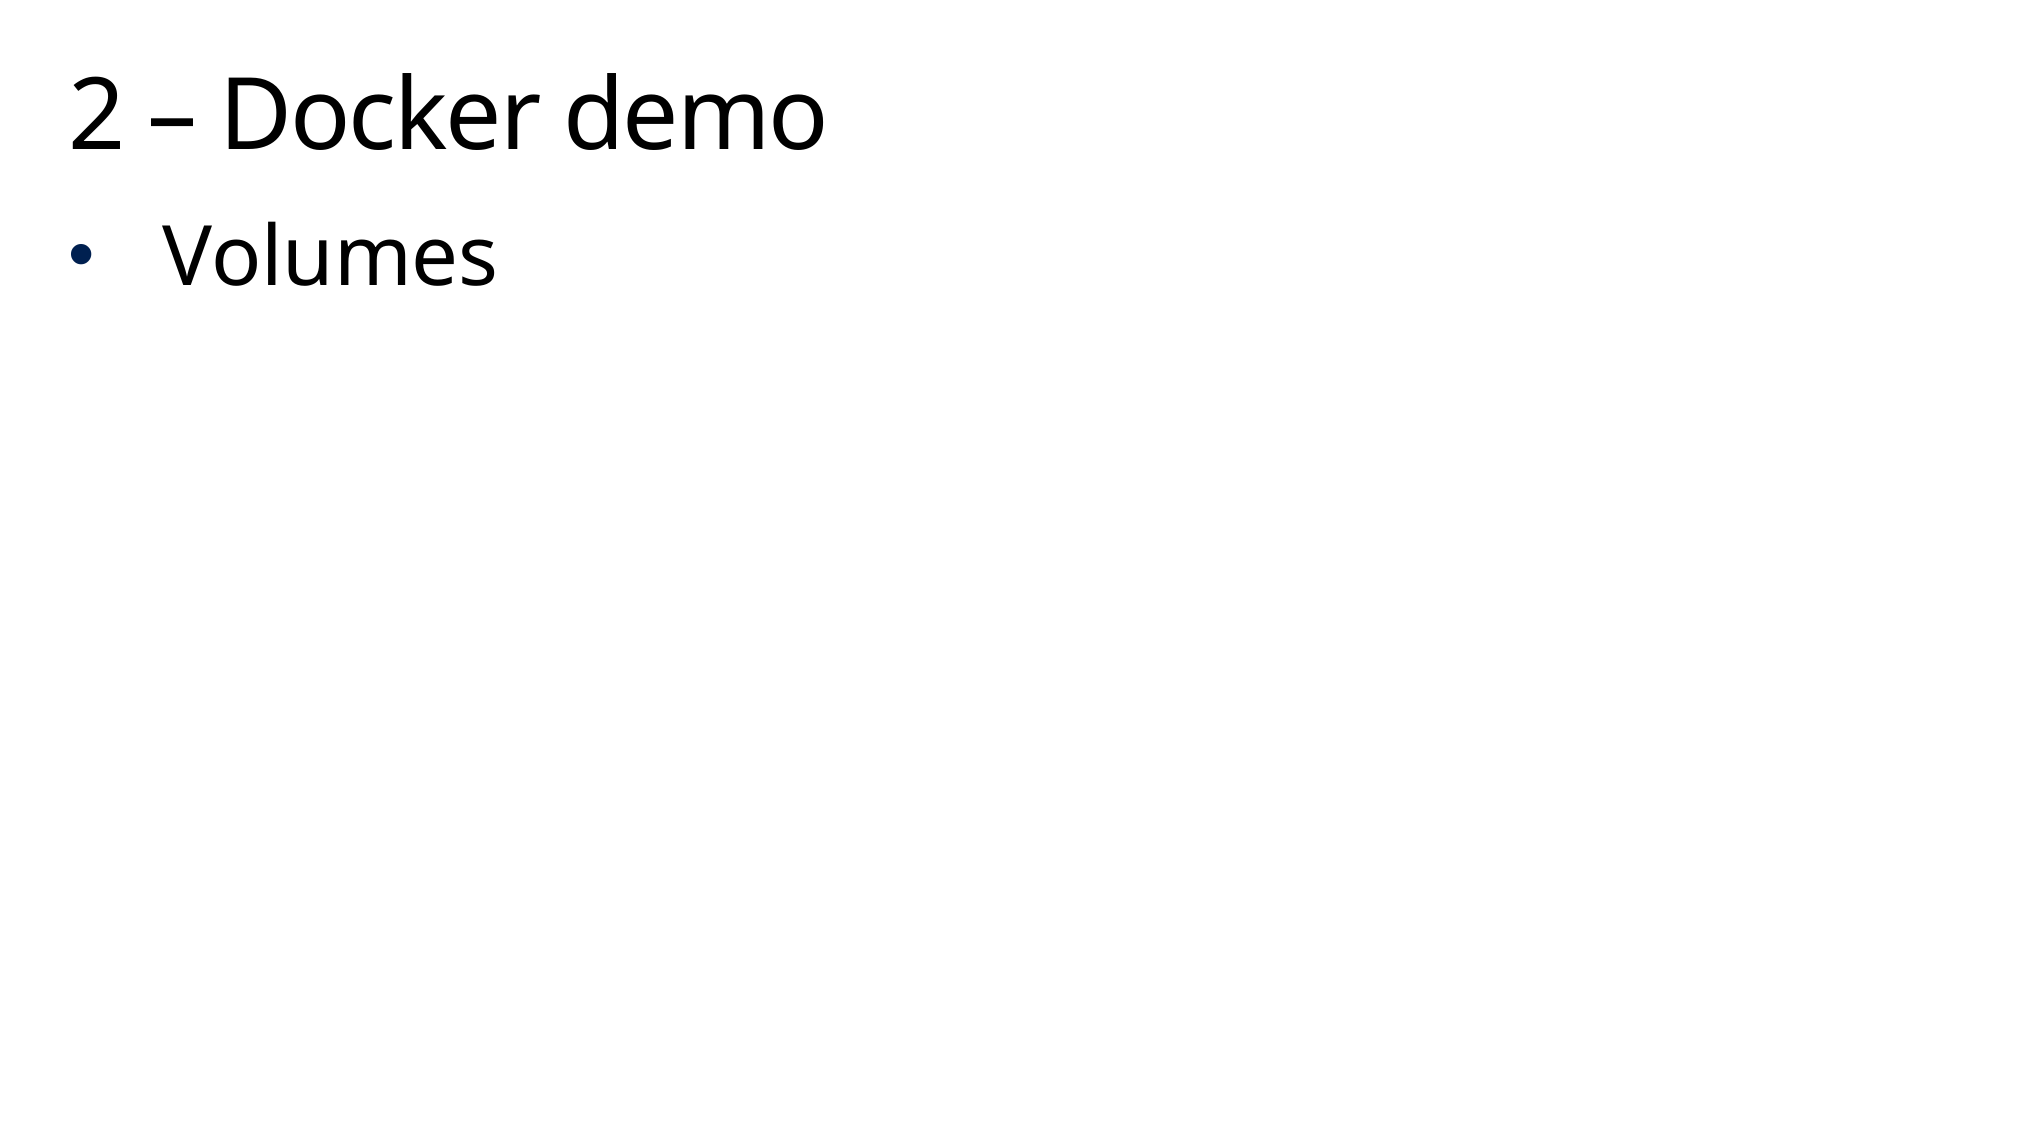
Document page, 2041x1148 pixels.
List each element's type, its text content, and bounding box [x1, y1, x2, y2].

title 2 – Docker demo [45, 48, 1996, 198]
list Volumes [45, 198, 1996, 321]
